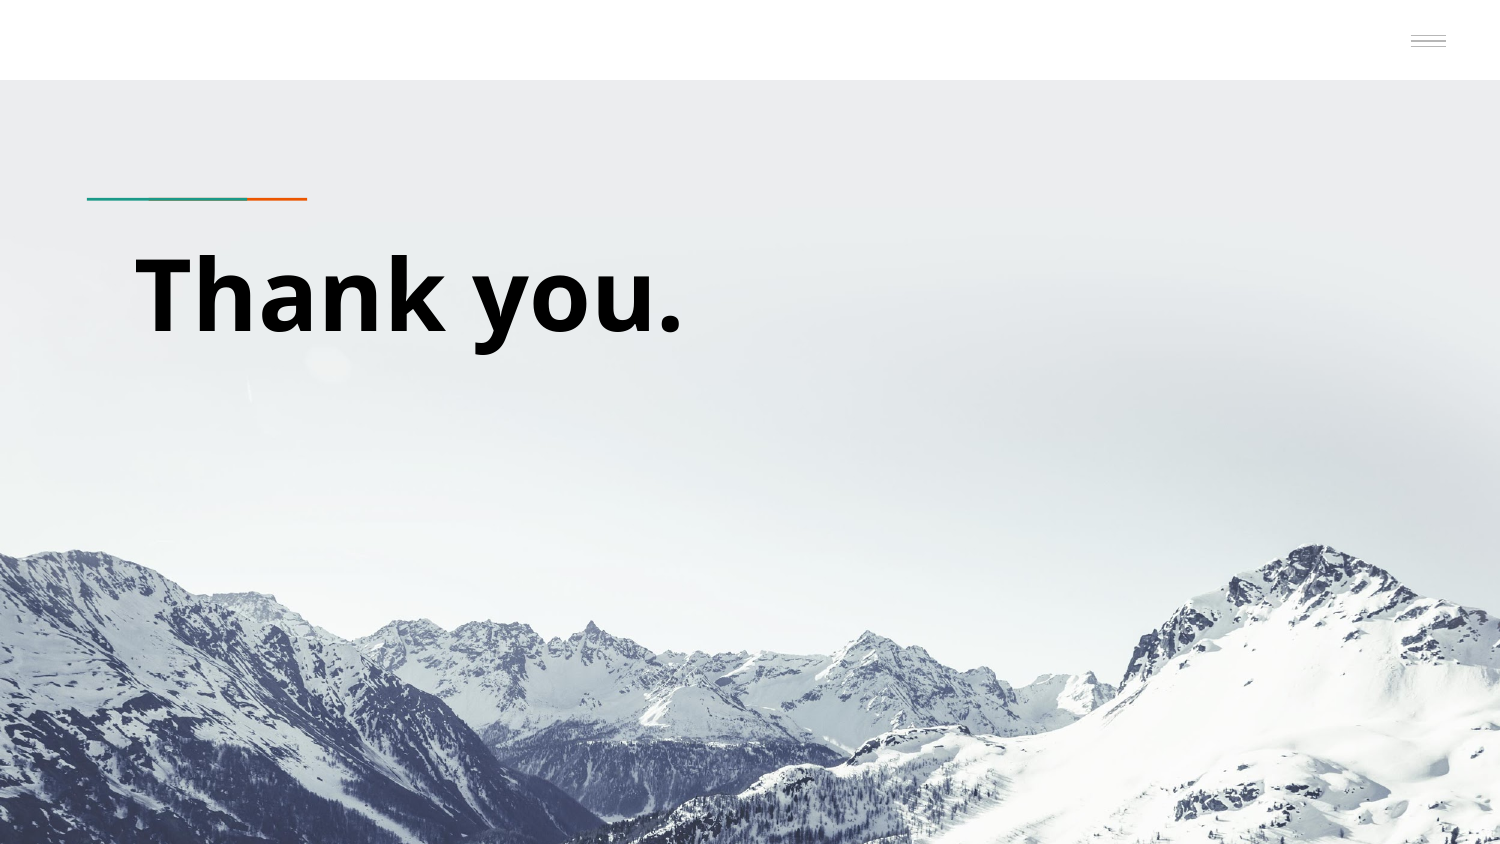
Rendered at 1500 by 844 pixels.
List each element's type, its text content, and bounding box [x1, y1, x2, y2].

picture [0, 80, 1500, 844]
title Thank you. [119, 216, 1381, 490]
